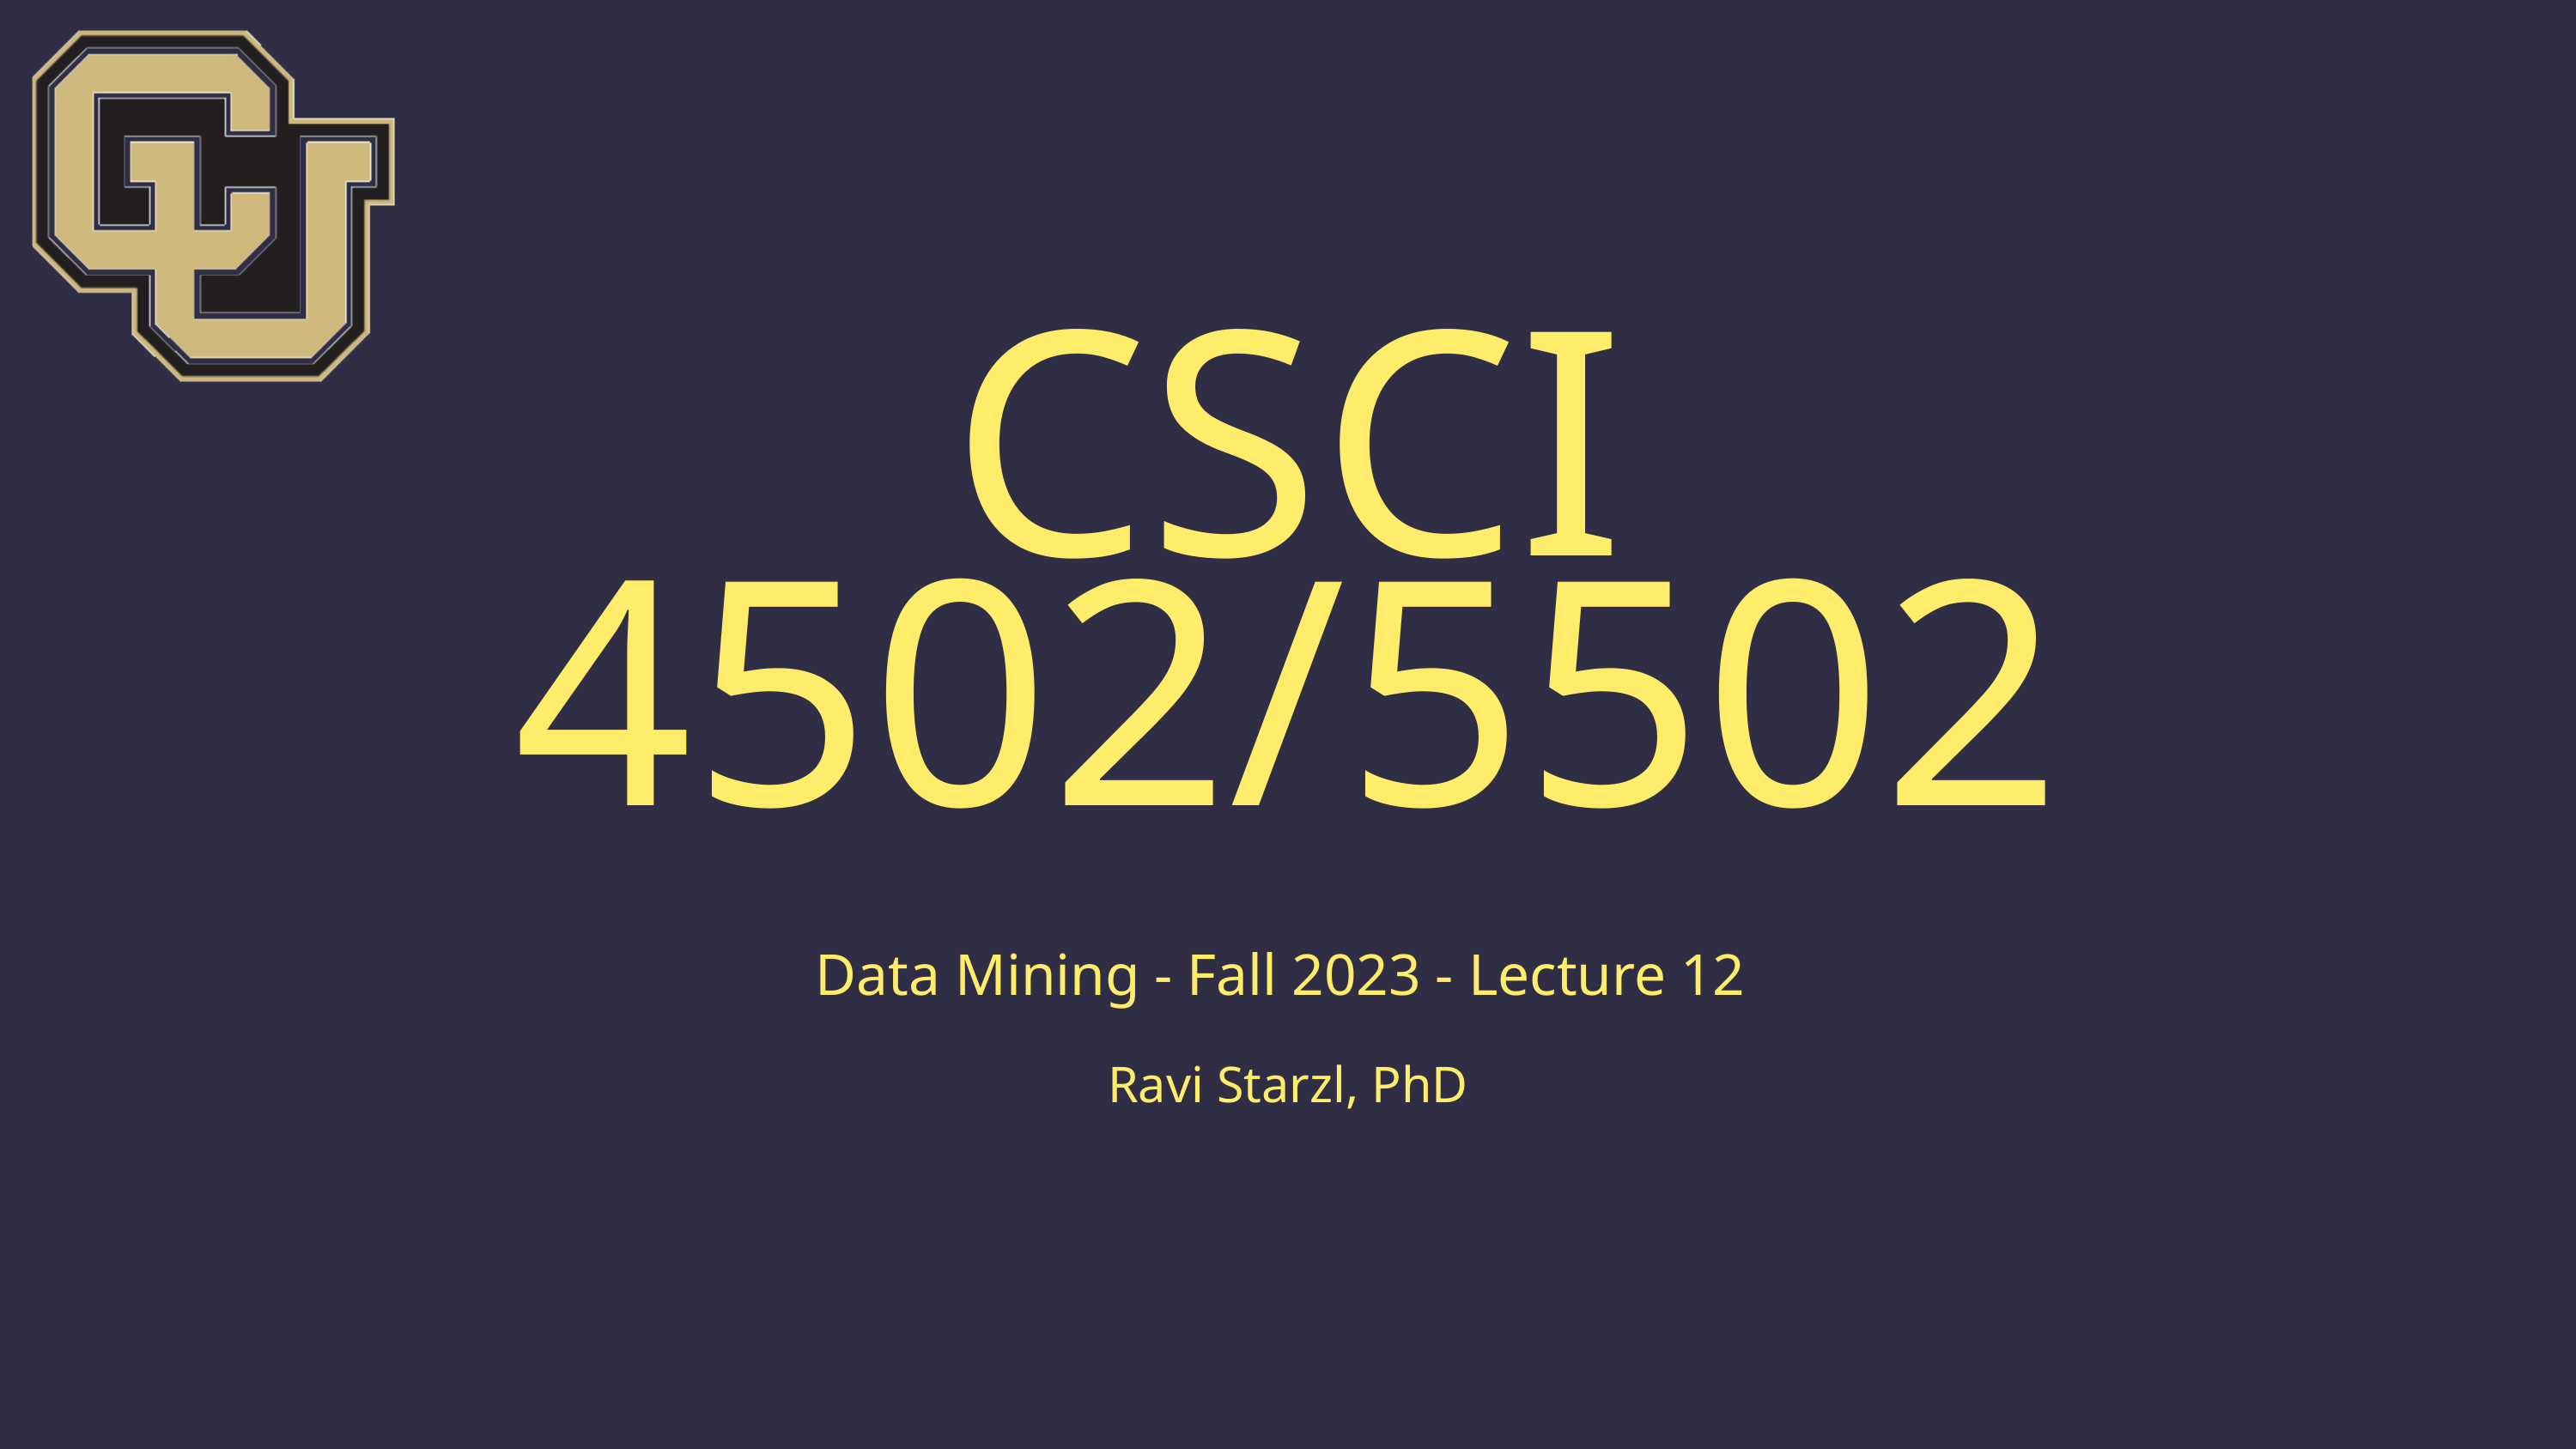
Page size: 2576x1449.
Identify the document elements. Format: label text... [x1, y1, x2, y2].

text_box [288, 297, 2288, 1009]
text_box Ravi Starzl, PhD [1101, 1043, 1475, 1113]
text_box [32, 22, 419, 395]
